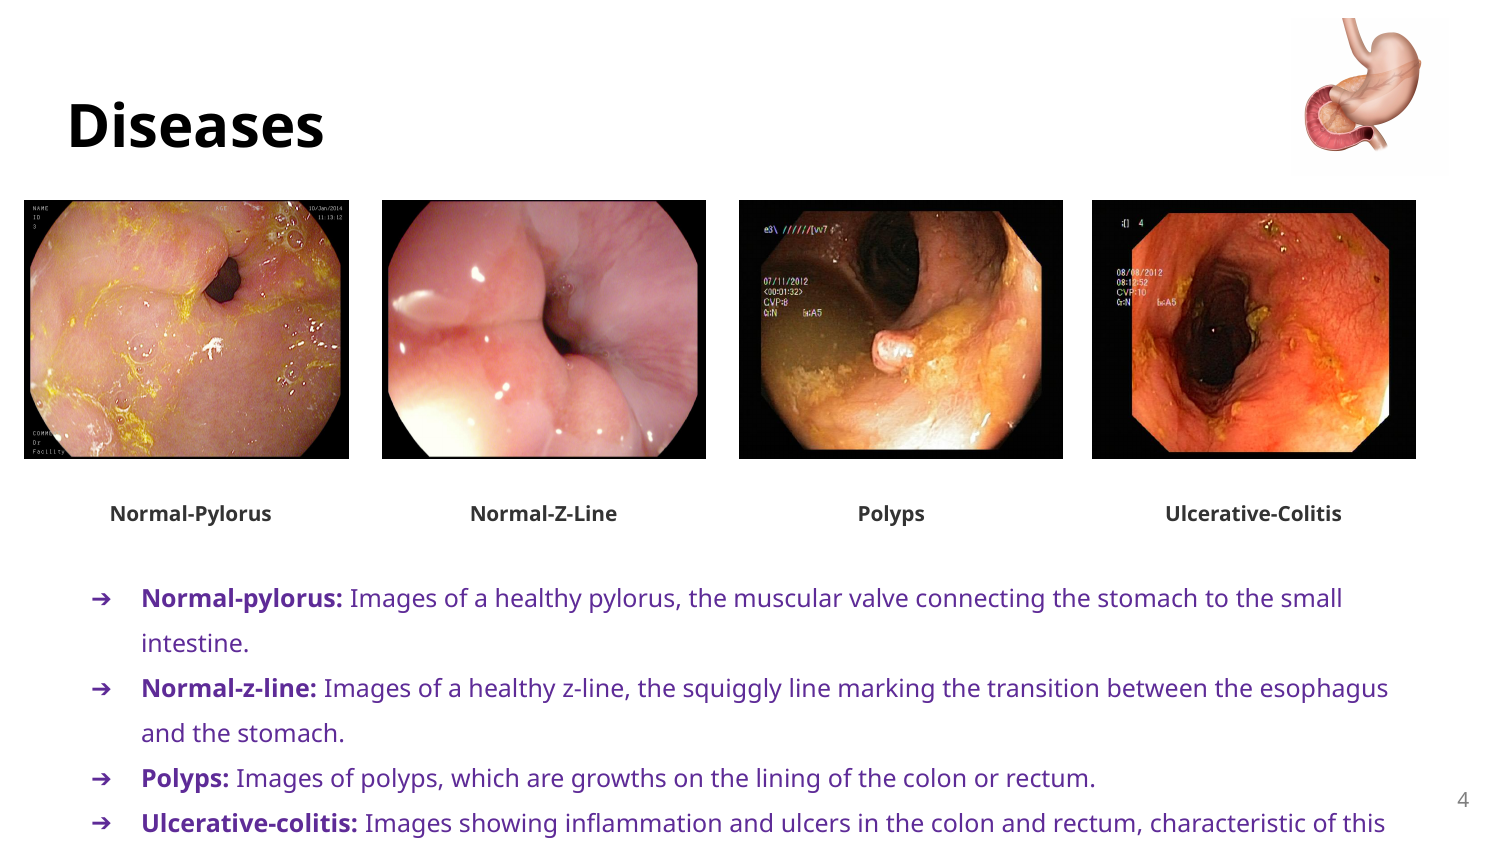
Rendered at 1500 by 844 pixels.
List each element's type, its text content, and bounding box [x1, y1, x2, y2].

text_box Polyps [749, 485, 1033, 543]
text_box Ulcerative-Colitis [1112, 485, 1395, 543]
text_box Normal-Z-Line [402, 485, 685, 543]
picture [1091, 199, 1416, 459]
picture [24, 199, 349, 459]
picture [381, 199, 706, 459]
slide_number 4 [1394, 769, 1484, 834]
list Normal-pylorus: Images of a healthy pylorus, the muscular valve connecting the stomach to the small intestine. Normal-z-line: Images of a healthy z-line, the squiggly line marking the transition between the esophagus and the stomach. Polyps: Images of polyps, which are growths on the lining of the colon or rectum. Ulcerative-colitis: Images showing inflammation and ulcers in the colon and rectum, characteristic of this chronic inflammatory bowel disease. [51, 552, 1449, 812]
picture [739, 199, 1063, 459]
title Diseases [51, 72, 1286, 176]
picture [1291, 17, 1450, 176]
text_box Normal-Pylorus [49, 485, 333, 543]
